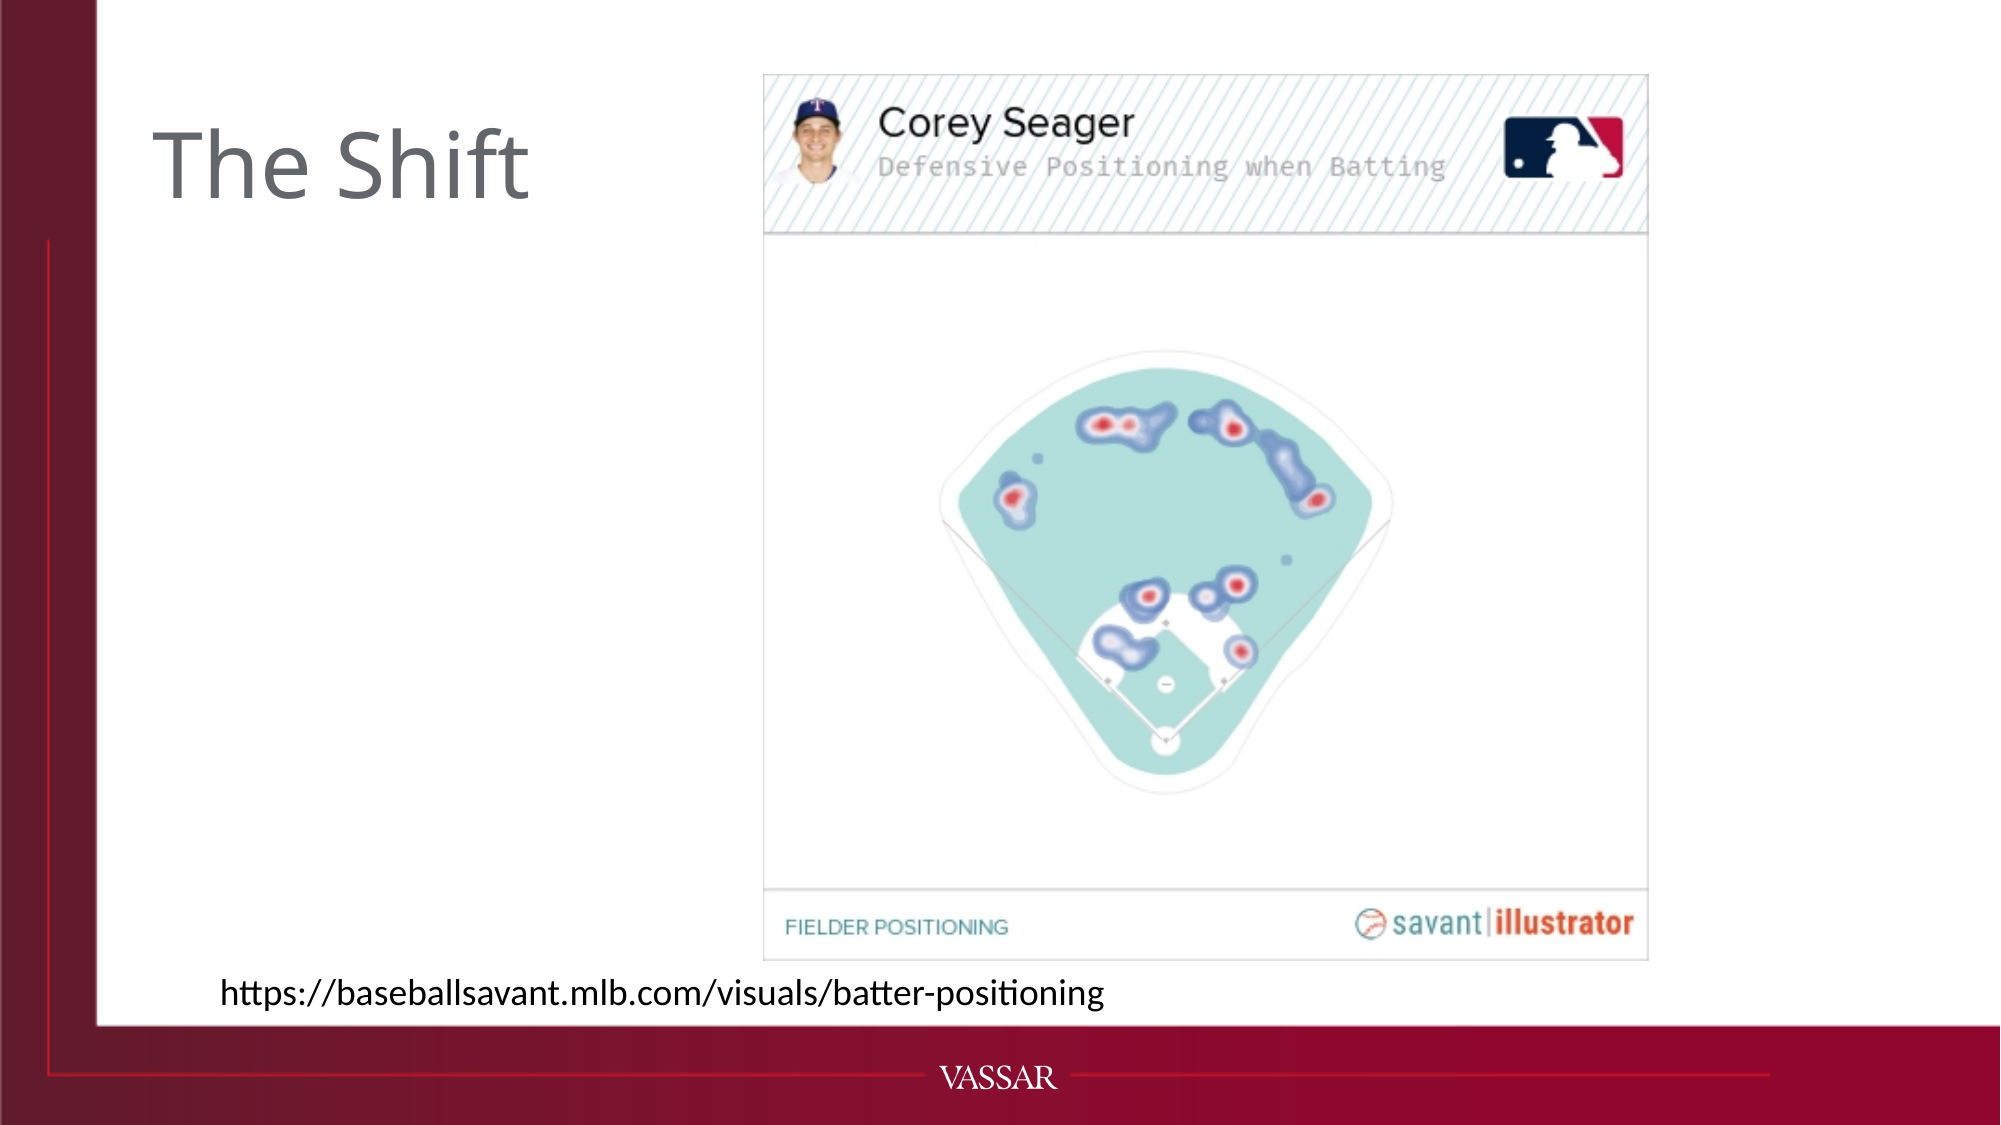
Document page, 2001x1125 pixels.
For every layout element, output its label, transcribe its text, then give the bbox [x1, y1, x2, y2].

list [763, 74, 1649, 961]
picture [0, 0, 2000, 1125]
title The Shift [137, 59, 1863, 278]
text_box https://baseballsavant.mlb.com/visuals/batter-positioning [205, 960, 1206, 1020]
